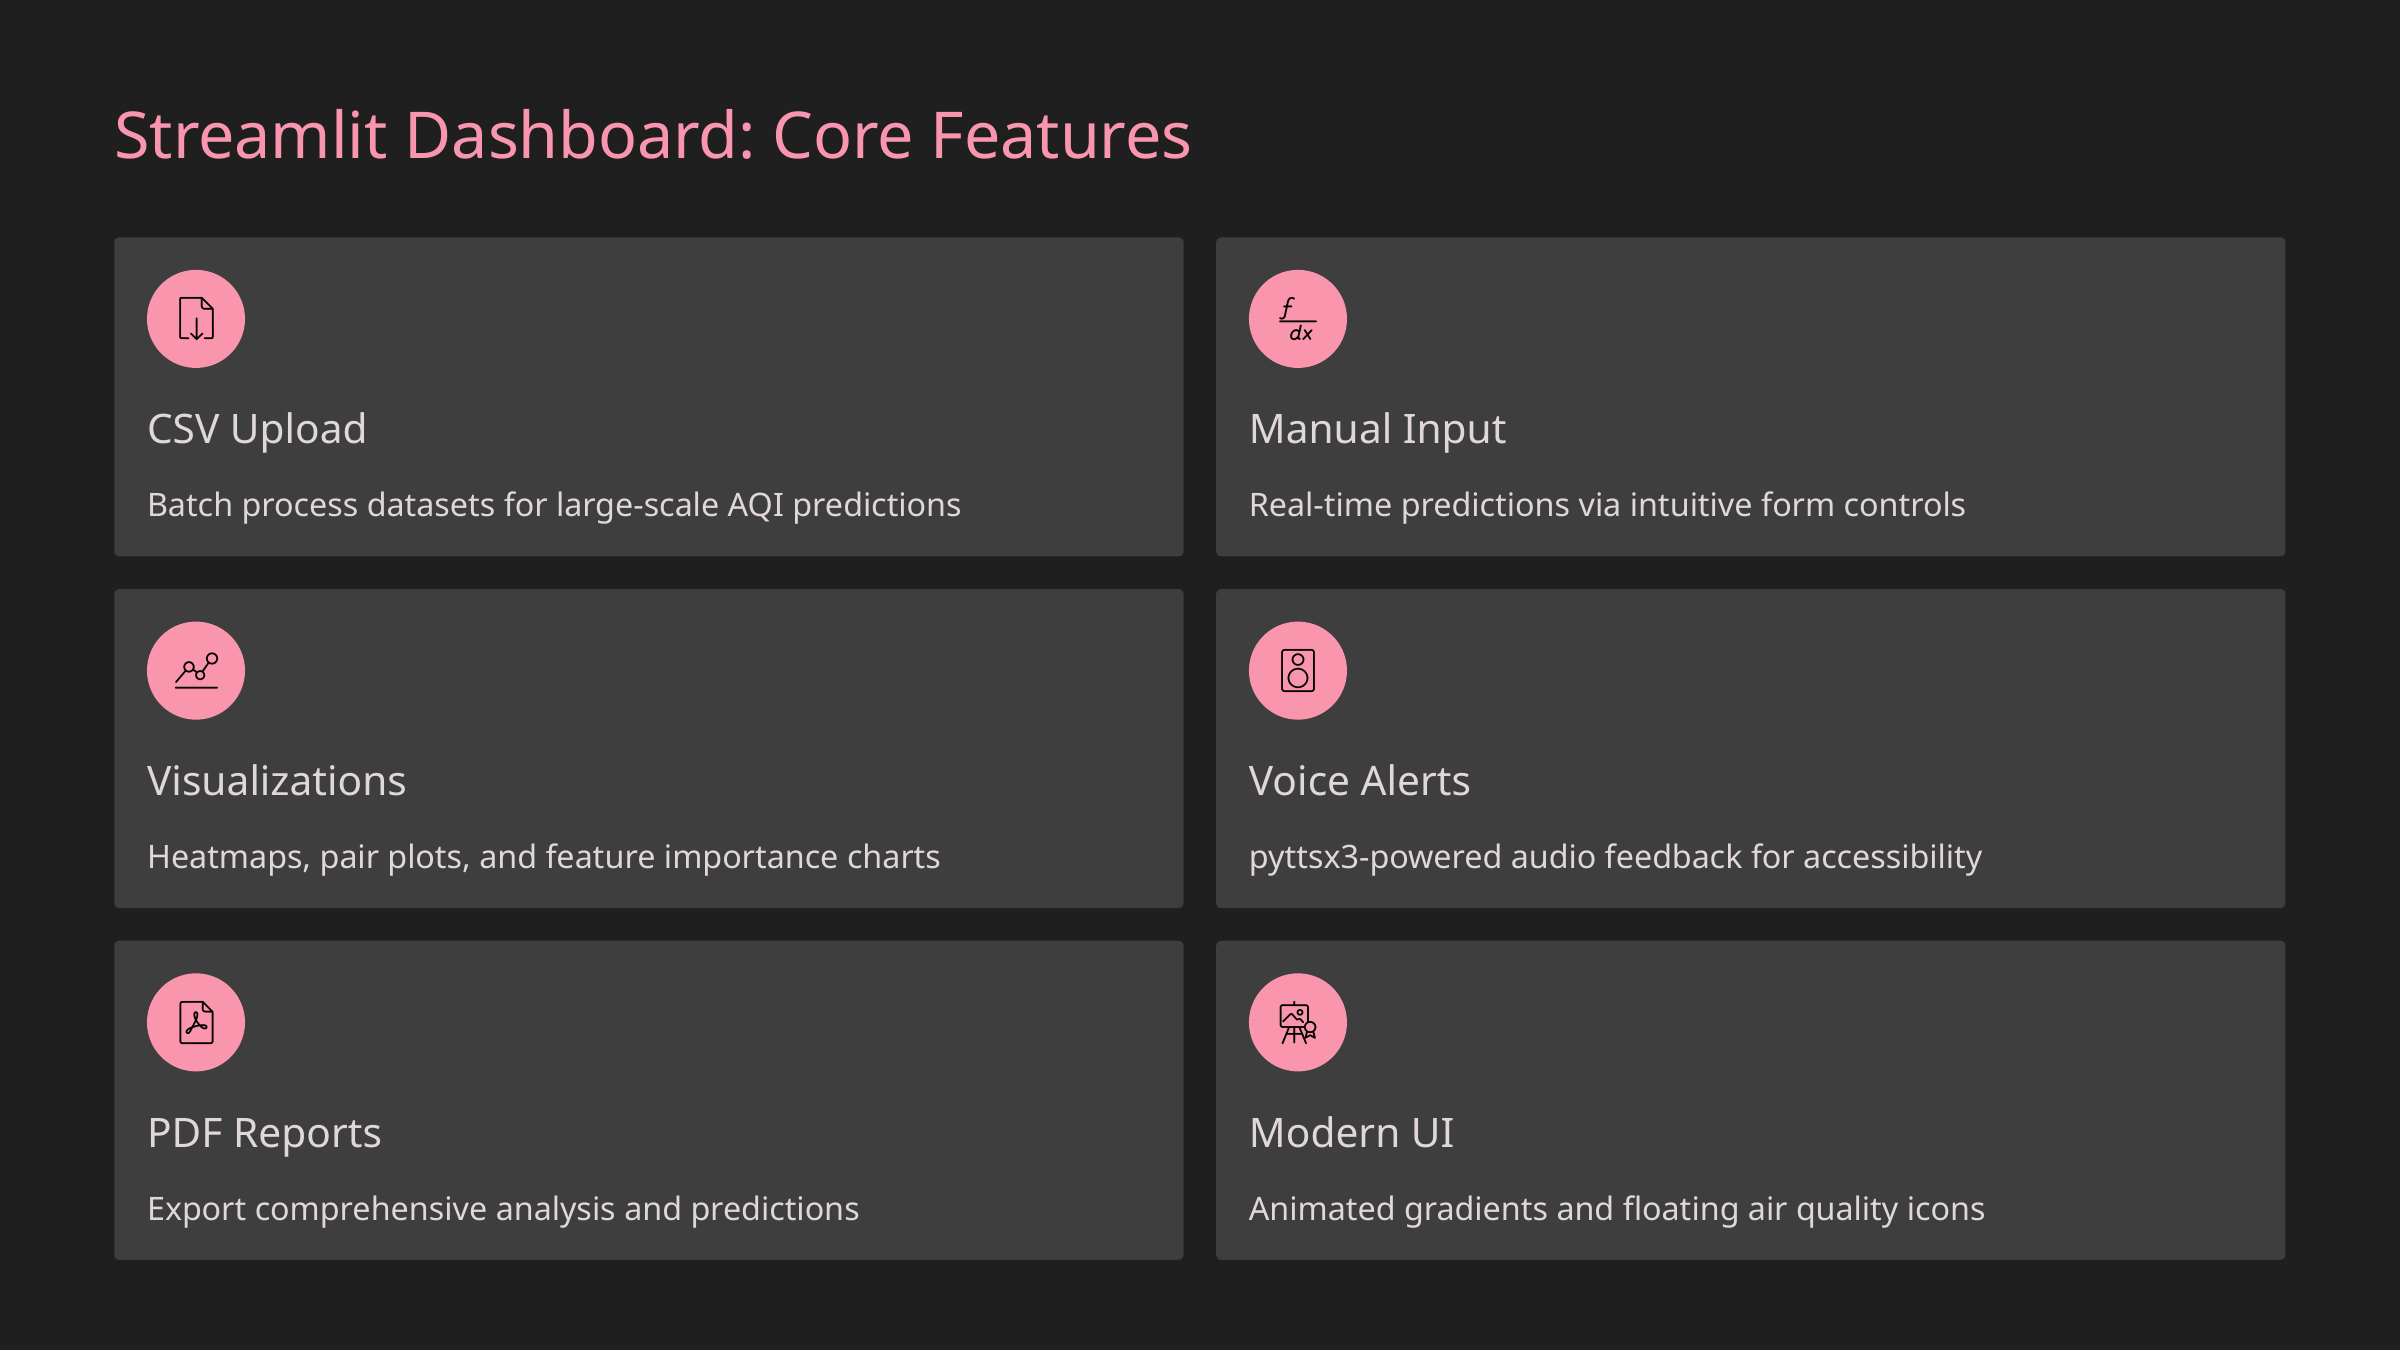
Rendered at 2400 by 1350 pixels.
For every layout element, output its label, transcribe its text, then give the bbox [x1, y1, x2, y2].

text_box [1248, 973, 1347, 1072]
text_box [146, 269, 246, 368]
picture [174, 648, 219, 693]
text_box CSV Upload [147, 400, 556, 452]
text_box [1216, 940, 2286, 1260]
text_box Heatmaps, pair plots, and feature importance charts [147, 823, 1151, 876]
text_box [114, 237, 1184, 557]
text_box [1248, 269, 1347, 368]
picture [1275, 1000, 1321, 1045]
text_box Animated gradients and floating air quality icons [1248, 1174, 2253, 1228]
text_box Manual Input [1249, 400, 1658, 452]
text_box [1216, 237, 2286, 557]
text_box Streamlit Dashboard: Core Features [114, 90, 1040, 172]
text_box Batch process datasets for large-scale AQI predictions [147, 471, 1151, 524]
picture [1275, 296, 1321, 341]
text_box PDF Reports [147, 1104, 556, 1156]
picture [1275, 648, 1321, 693]
text_box [114, 940, 1184, 1260]
text_box [146, 973, 246, 1072]
text_box [114, 589, 1184, 909]
text_box [1248, 621, 1347, 720]
text_box Export comprehensive analysis and predictions [147, 1174, 1151, 1228]
text_box Visualizations [147, 752, 556, 804]
picture [174, 1000, 219, 1045]
picture [174, 296, 219, 341]
text_box Voice Alerts [1249, 752, 1658, 804]
text_box Modern UI [1249, 1104, 1658, 1156]
text_box Real-time predictions via intuitive form controls [1248, 471, 2253, 524]
text_box pyttsx3-powered audio feedback for accessibility [1248, 823, 2253, 876]
text_box [146, 621, 246, 720]
text_box [1216, 589, 2286, 909]
